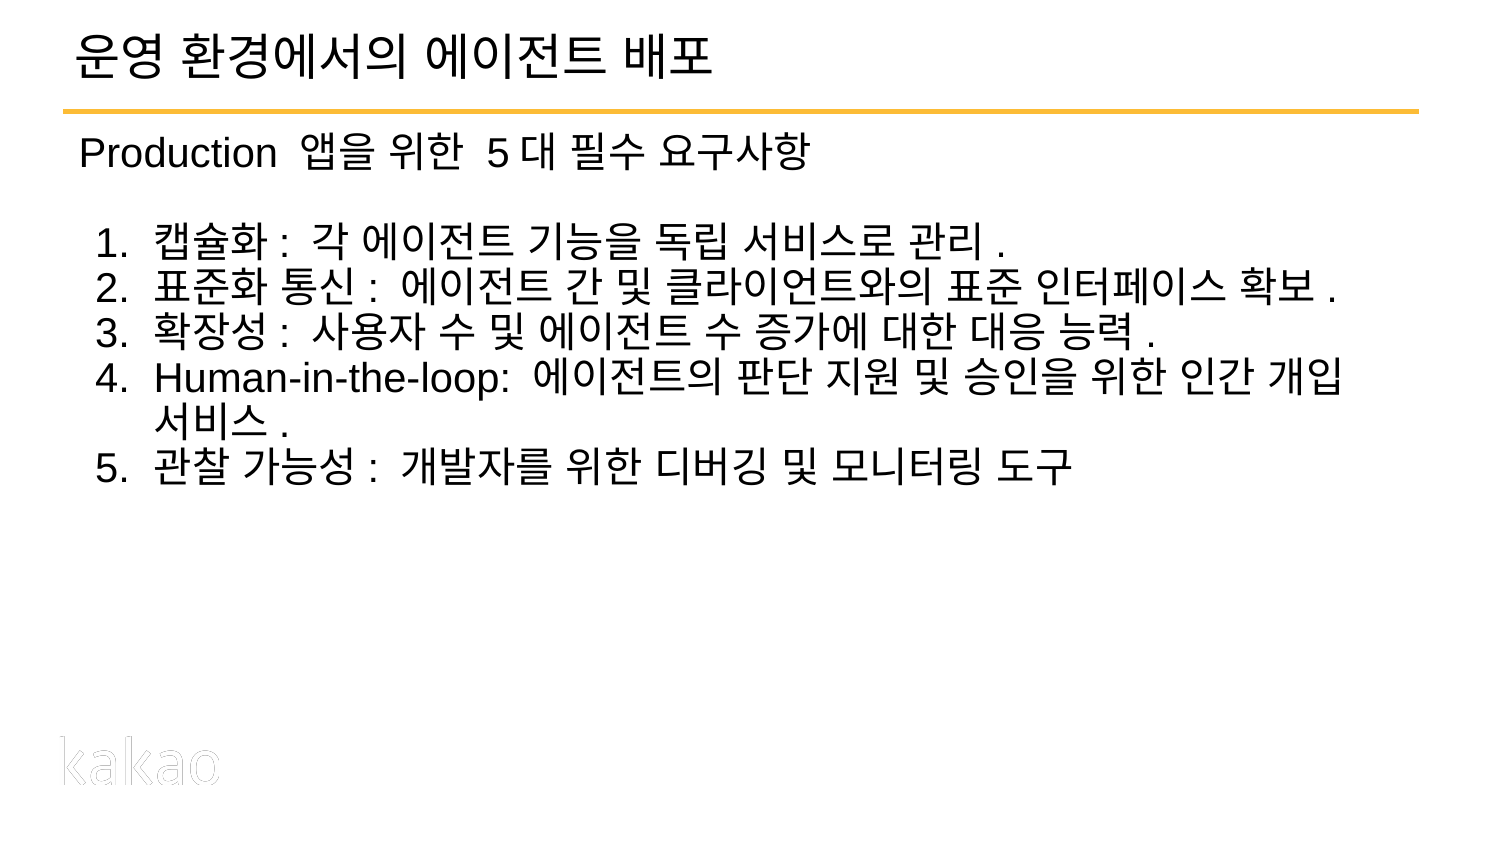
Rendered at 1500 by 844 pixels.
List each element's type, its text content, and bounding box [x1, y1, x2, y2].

list Production 앱을 위한 5대 필수 요구사항 캡슐화: 각 에이전트 기능을 독립 서비스로 관리. 표준화 통신: 에이전트 간 및 클라이언트와의 표준 인터페이스 확보. 확장성: 사용자 수 및 에이전트 수 증가에 대한 대응 능력. Human-in-the-loop: 에이전트의 판단 지원 및 승인을 위한 인간 개입 서비스. 관찰 가능성: 개발자를 위한 디버깅 및 모니터링 도구 [63, 124, 1398, 724]
title 운영 환경에서의 에이전트 배포 [59, 25, 1354, 101]
picture [59, 736, 219, 785]
